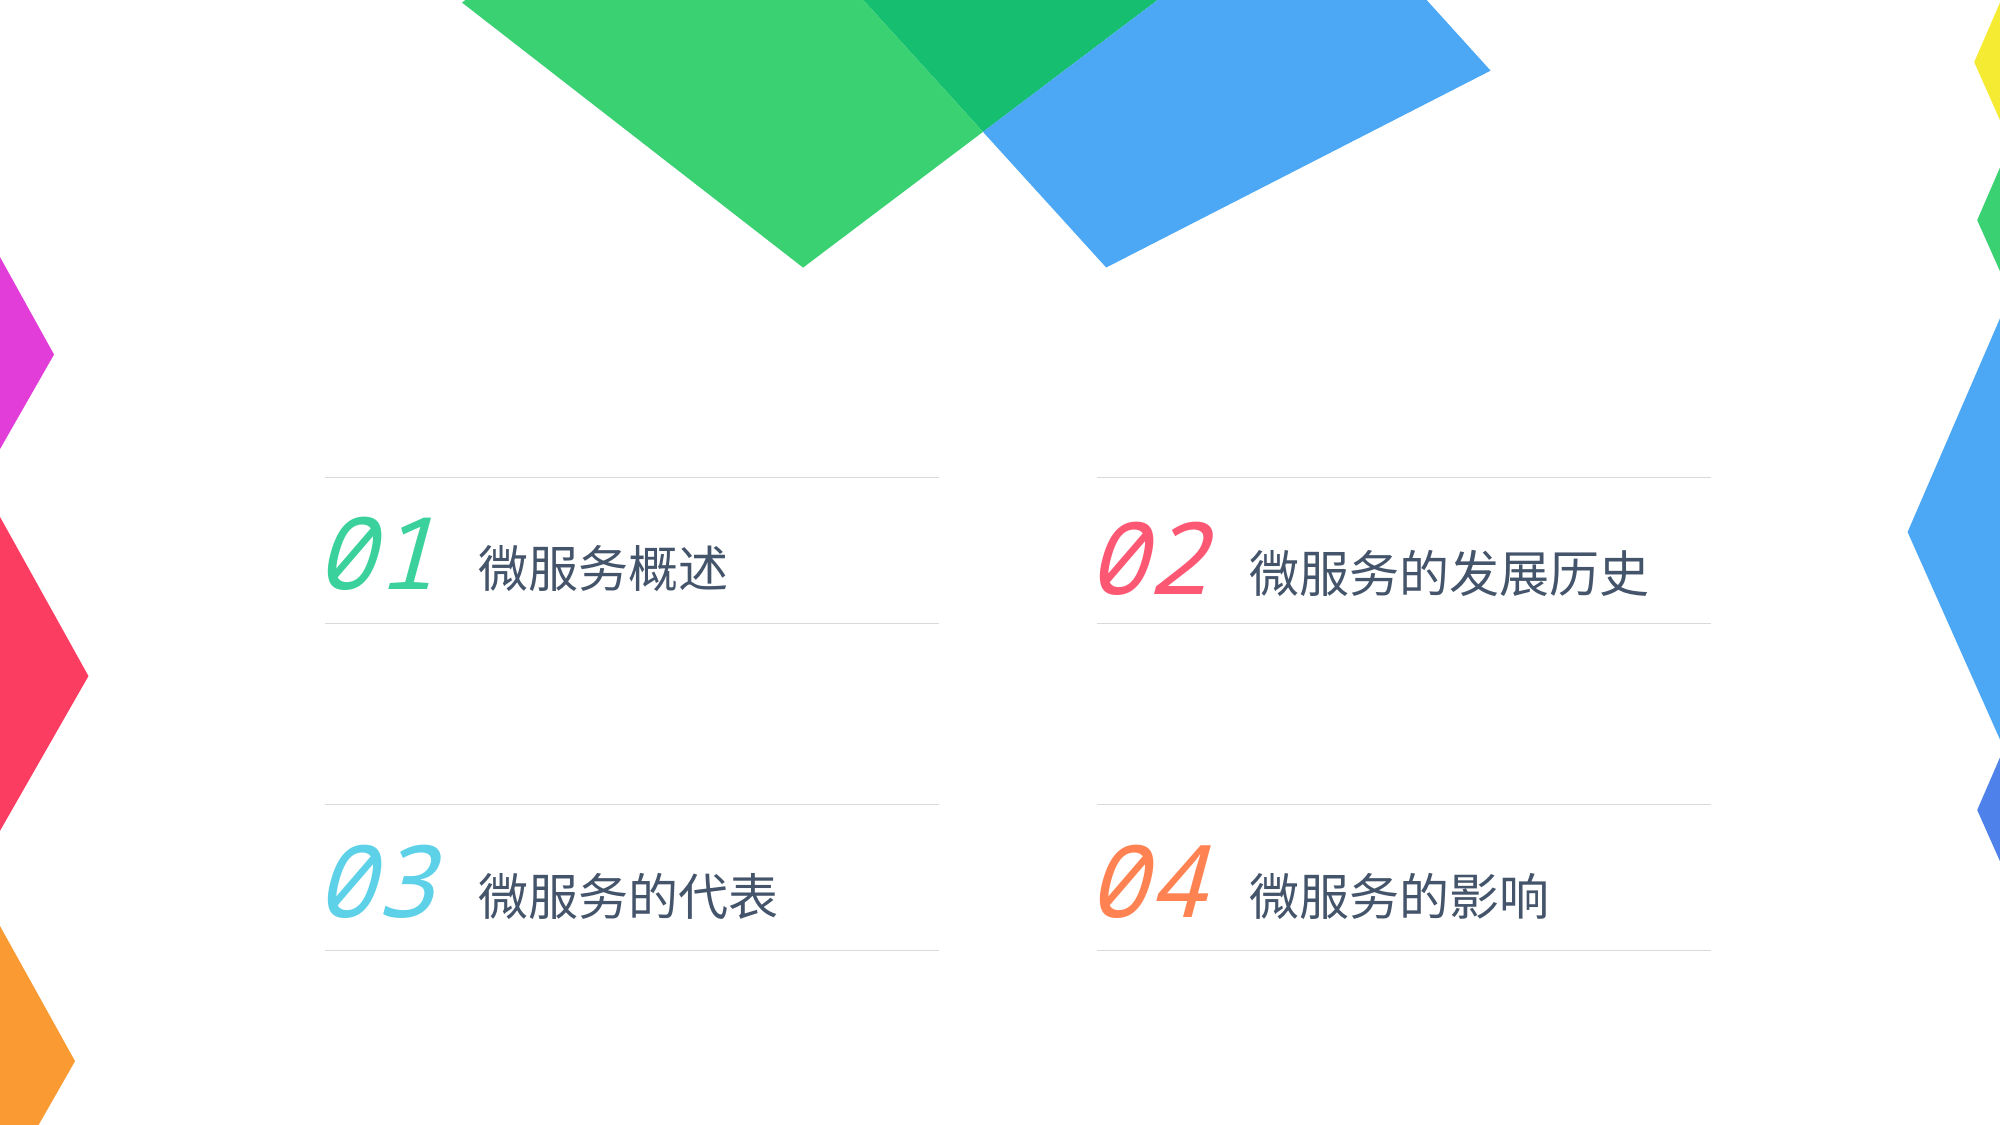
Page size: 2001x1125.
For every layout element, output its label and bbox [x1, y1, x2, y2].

text_box [304, 804, 960, 951]
text_box [1907, 318, 2000, 740]
text_box [1977, 167, 2000, 272]
text_box [0, 516, 89, 831]
text_box [461, 0, 983, 268]
text_box [1076, 477, 1731, 624]
text_box [0, 926, 76, 1125]
text_box [1076, 804, 1731, 951]
text_box [1974, 2, 2000, 121]
text_box [865, 0, 1156, 131]
text_box [982, 0, 1491, 268]
text_box [0, 257, 55, 450]
text_box [304, 477, 960, 624]
text_box [1977, 757, 2000, 862]
